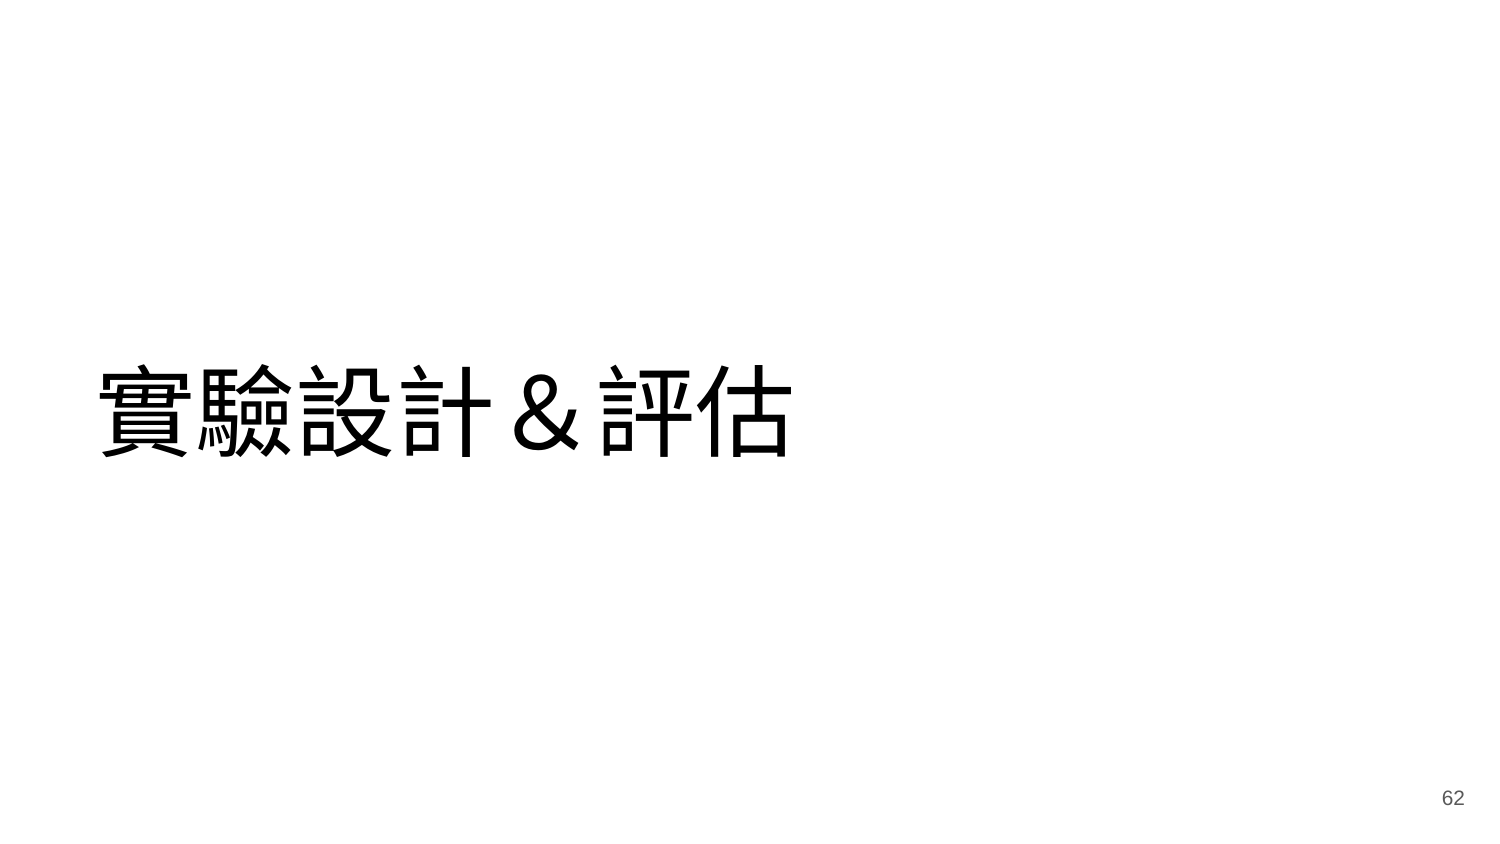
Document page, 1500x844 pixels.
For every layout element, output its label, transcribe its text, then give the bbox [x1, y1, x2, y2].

title 實驗設計＆評估 [80, 73, 1244, 745]
slide_number ‹#› [1389, 764, 1480, 830]
